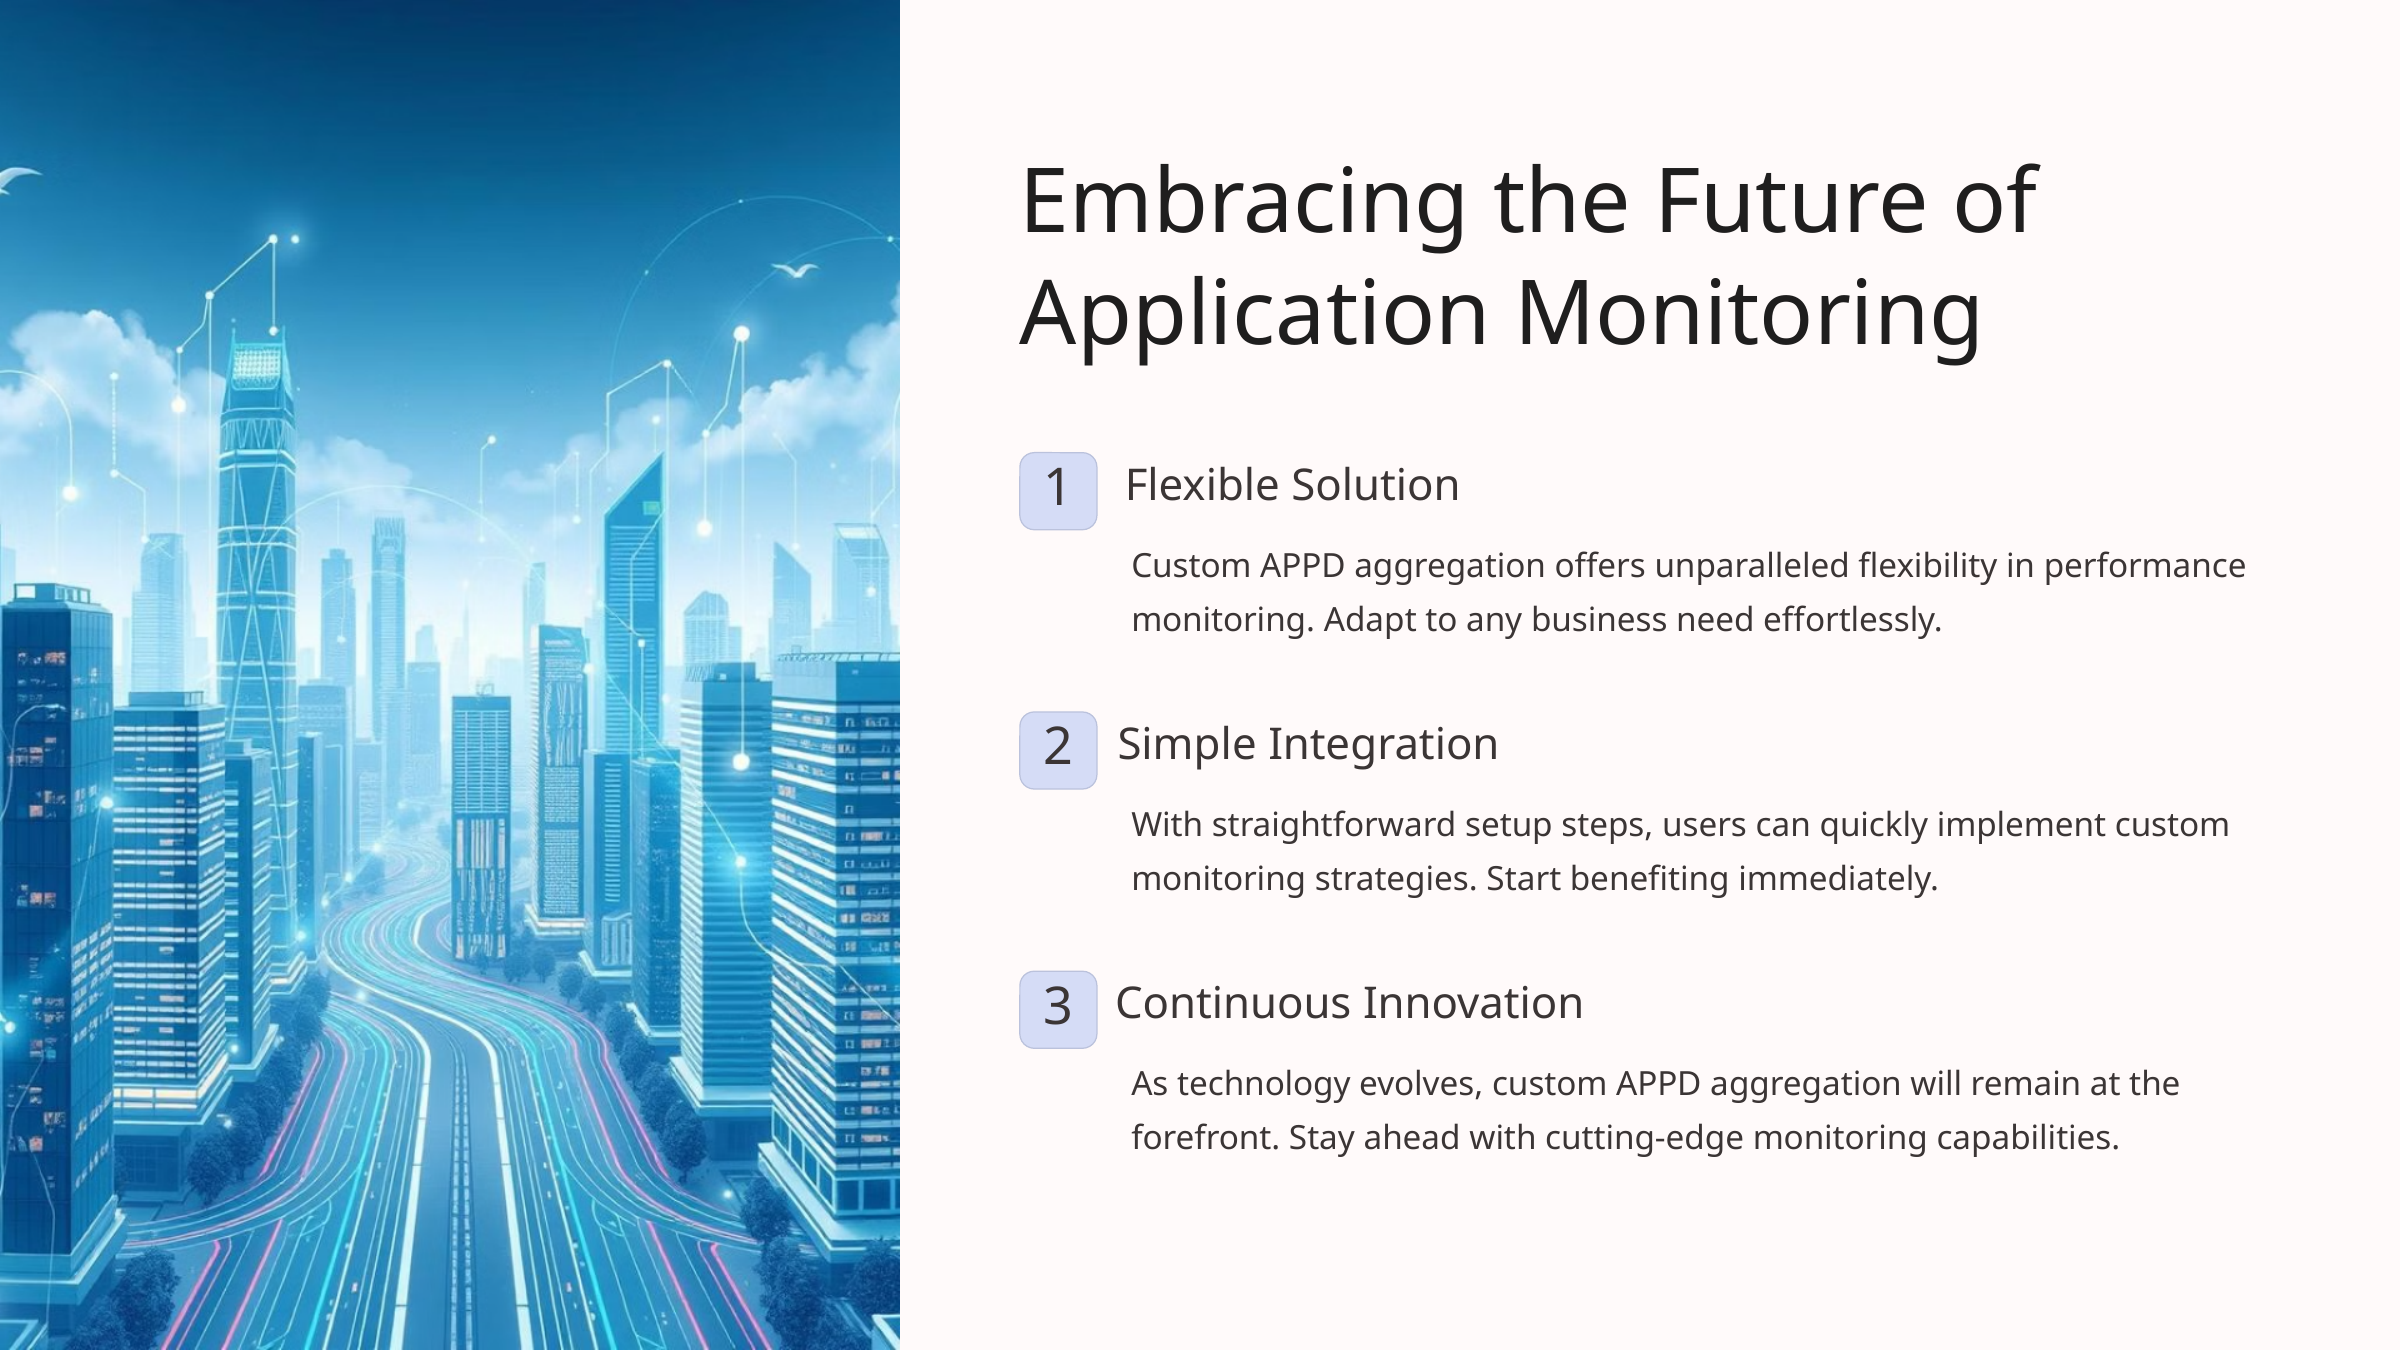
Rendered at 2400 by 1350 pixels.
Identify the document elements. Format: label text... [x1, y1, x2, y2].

text_box As technology evolves, custom APPD aggregation will remain at the forefront. Stay ahead with cutting-edge monitoring capabilities. [1131, 1048, 2281, 1157]
text_box [1019, 971, 1097, 1049]
text_box [1019, 452, 1097, 530]
text_box 3 [1043, 982, 1074, 1035]
text_box Embracing the Future of Application Monitoring [1019, 137, 2281, 363]
text_box 2 [1043, 723, 1074, 776]
text_box Simple Integration [1117, 711, 1500, 769]
text_box With straightforward setup steps, users can quickly implement custom monitoring strategies. Start benefiting immediately. [1131, 788, 2281, 898]
text_box Custom APPD aggregation offers unparalleled flexibility in performance monitoring. Adapt to any business need effortlessly. [1131, 529, 2281, 638]
picture [0, 0, 901, 1350]
text_box Flexible Solution [1124, 452, 1461, 509]
text_box 1 [1043, 464, 1074, 517]
text_box [1019, 711, 1097, 790]
text_box Continuous Innovation [1115, 971, 1585, 1028]
